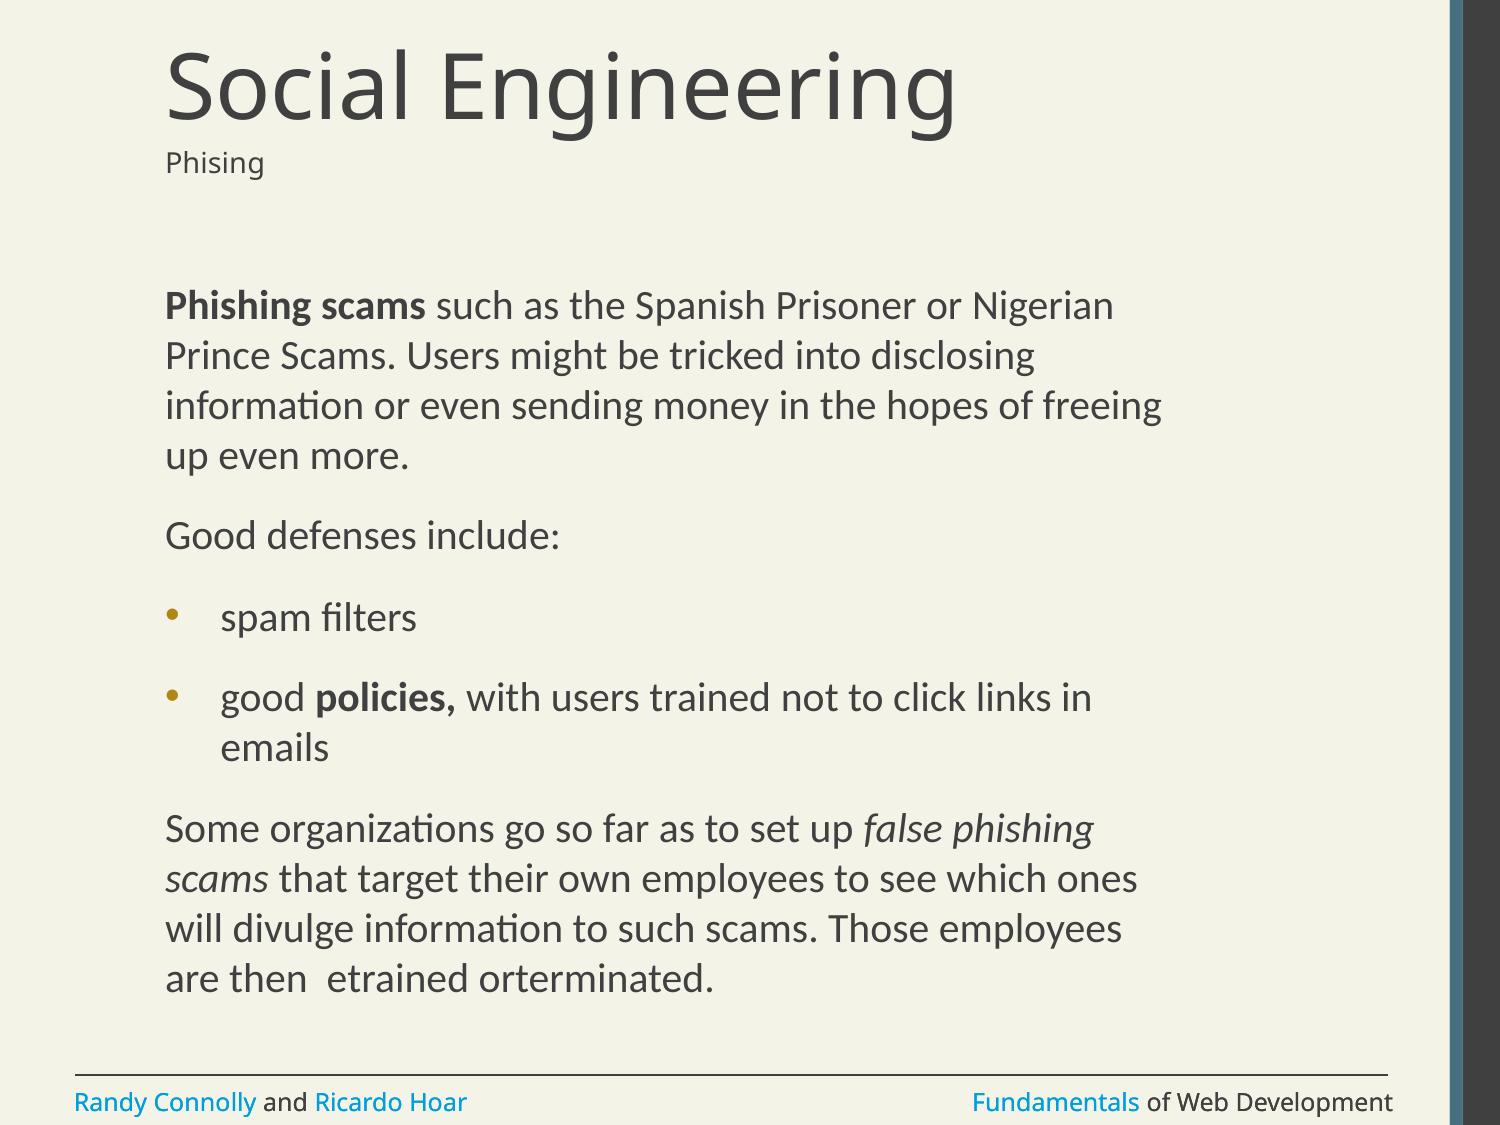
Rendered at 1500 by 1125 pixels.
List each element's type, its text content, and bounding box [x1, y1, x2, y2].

list Phising [150, 137, 1200, 188]
list Phishing scams such as the Spanish Prisoner or Nigerian Prince Scams. Users might be tricked into disclosing information or even sending money in the hopes of freeing up even more. Good defenses include: spam filters good policies, with users trained not to click links in emails Some organizations go so far as to set up false phishing scams that target their own employees to see which ones will divulge information to such scams. Those employees are then etrained orterminated. [150, 270, 1200, 1013]
title Social Engineering [150, 20, 1425, 188]
